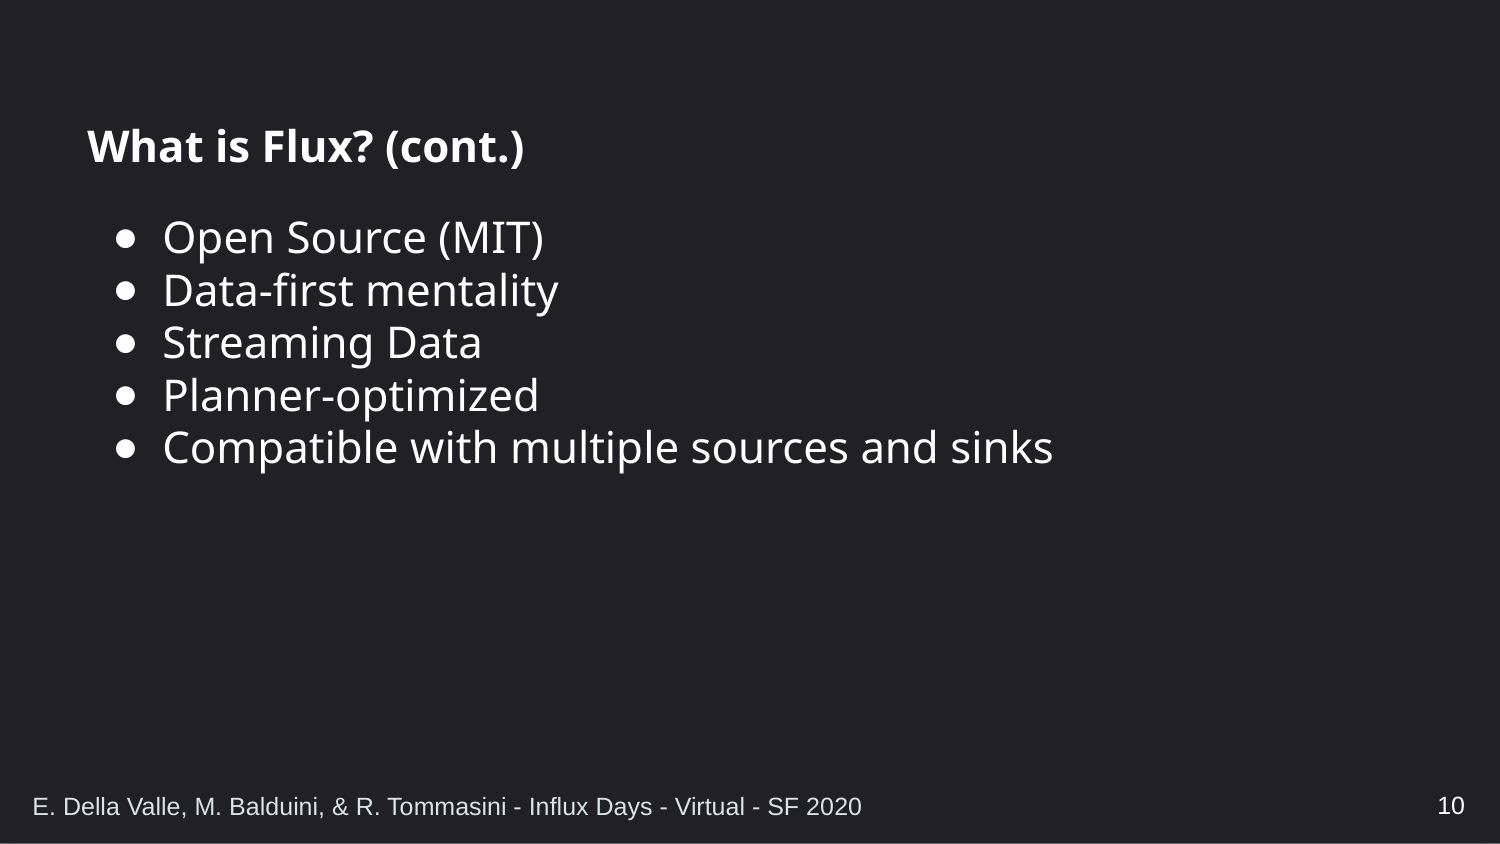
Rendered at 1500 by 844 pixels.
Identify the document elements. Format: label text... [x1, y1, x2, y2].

footer E. Della Valle, M. Balduini, & R. Tommasini - Influx Days - Virtual - SF 2020 [17, 783, 1135, 828]
slide_number 10 [1142, 782, 1481, 828]
list Open Source (MIT) Data-first mentality Streaming Data Planner-optimized Compatible with multiple sources and sinks [76, 204, 1423, 761]
title What is Flux? (cont.) [76, 99, 1423, 196]
